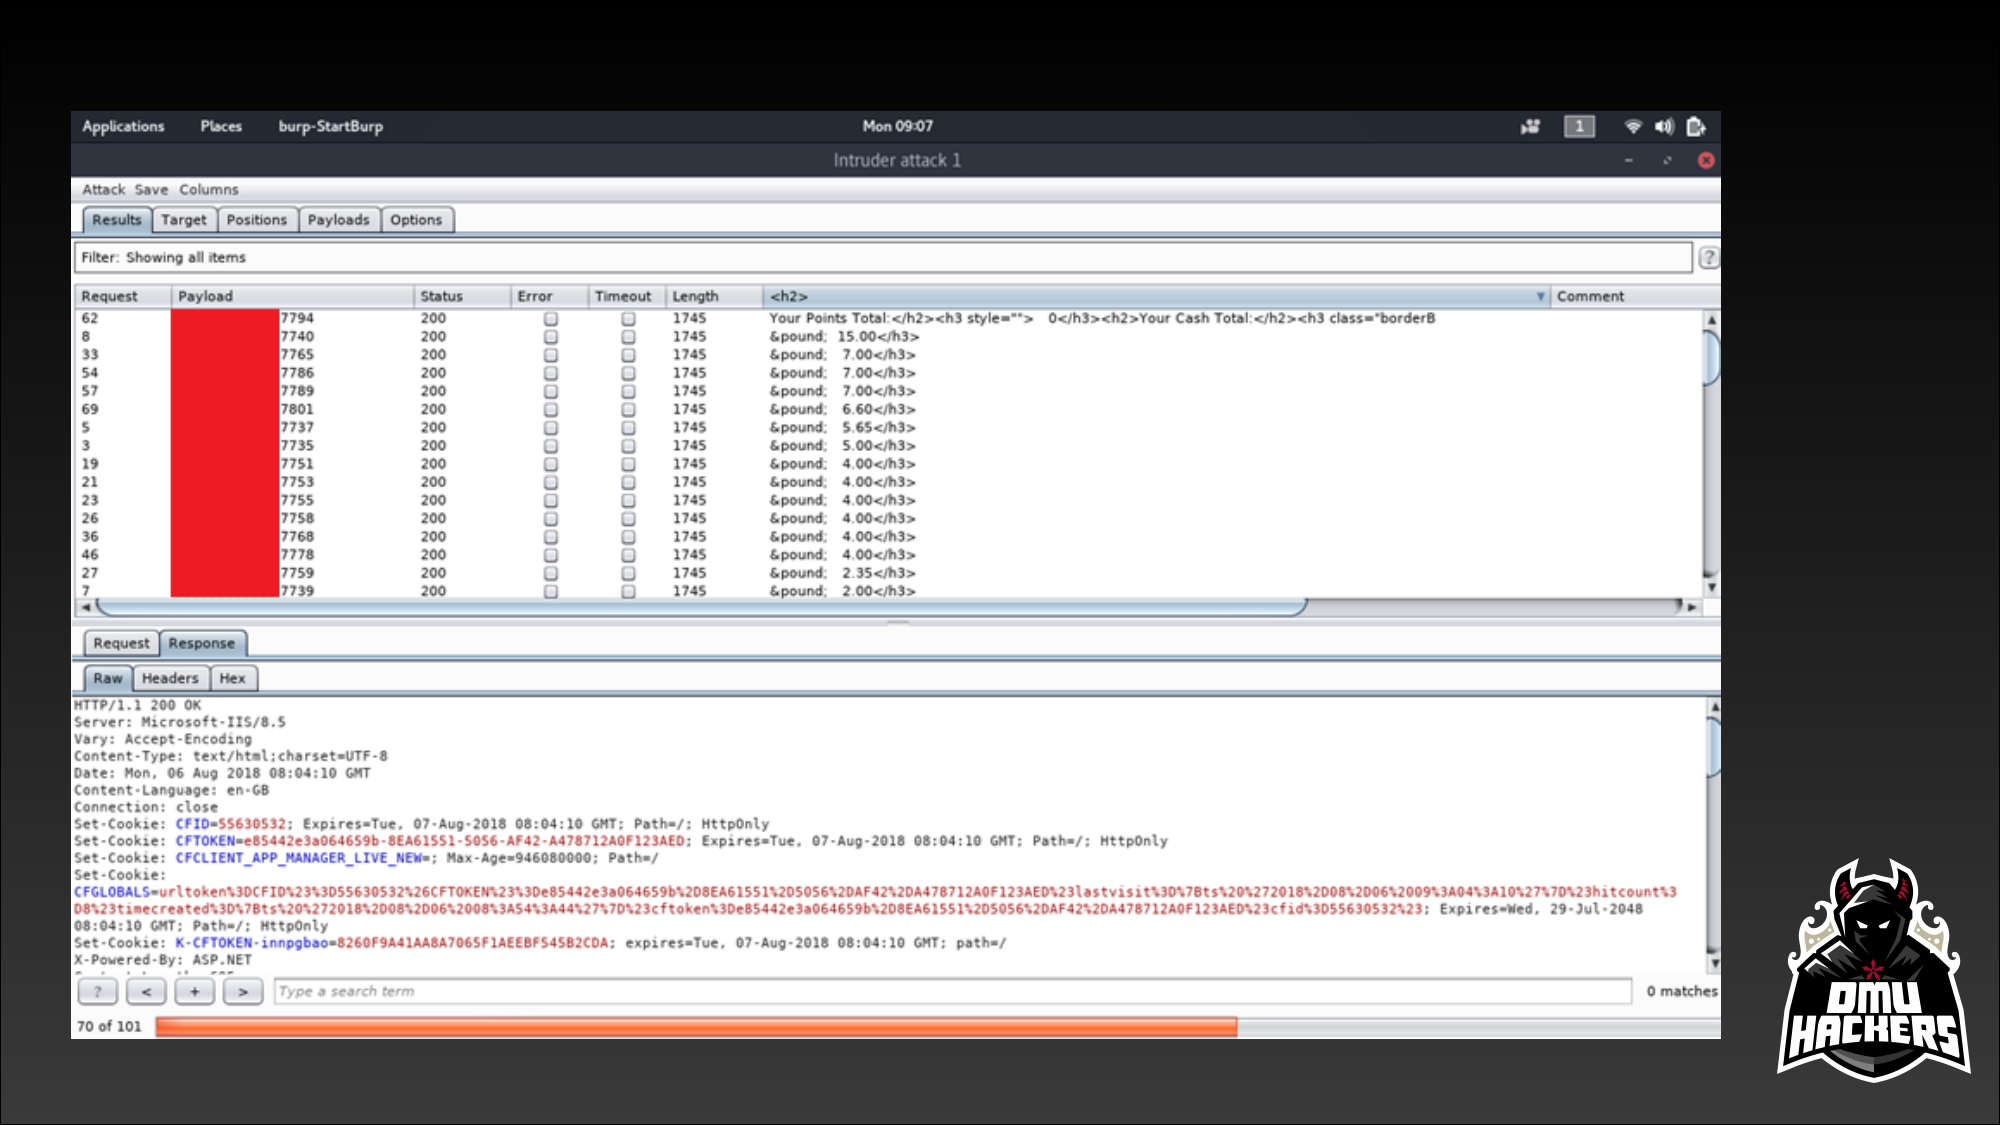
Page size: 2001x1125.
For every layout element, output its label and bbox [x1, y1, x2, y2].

picture [1777, 858, 1971, 1083]
text_box [0, 0, 2000, 1125]
picture [71, 111, 1721, 1040]
